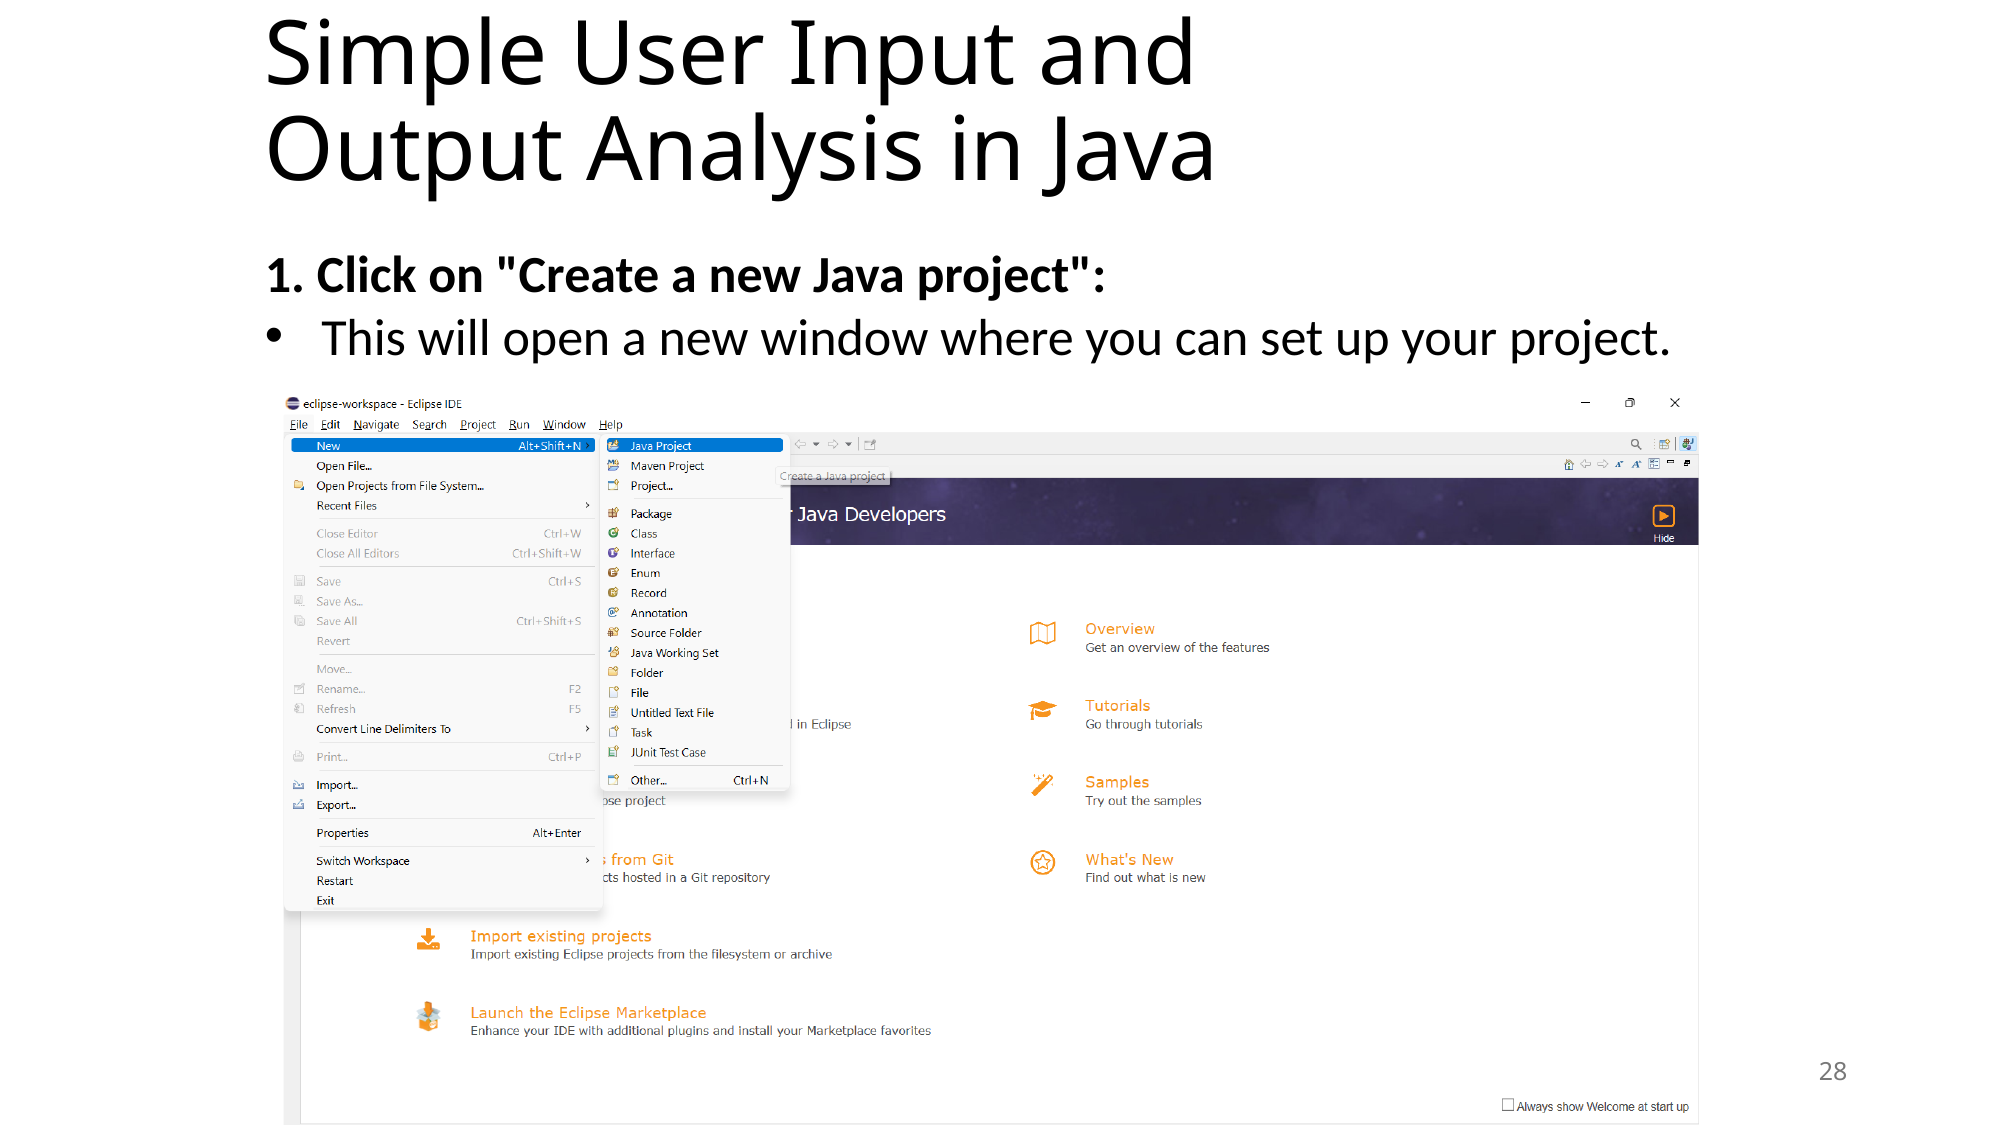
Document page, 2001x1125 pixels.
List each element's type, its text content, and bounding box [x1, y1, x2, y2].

title Simple User Input and Output Analysis in Java [249, 0, 1497, 208]
text_box 1. Click on "Create a new Java project": This will open a new window where you can set up your project. [249, 233, 1750, 373]
slide_number 28 [1717, 1042, 1863, 1103]
picture [283, 391, 1717, 1125]
